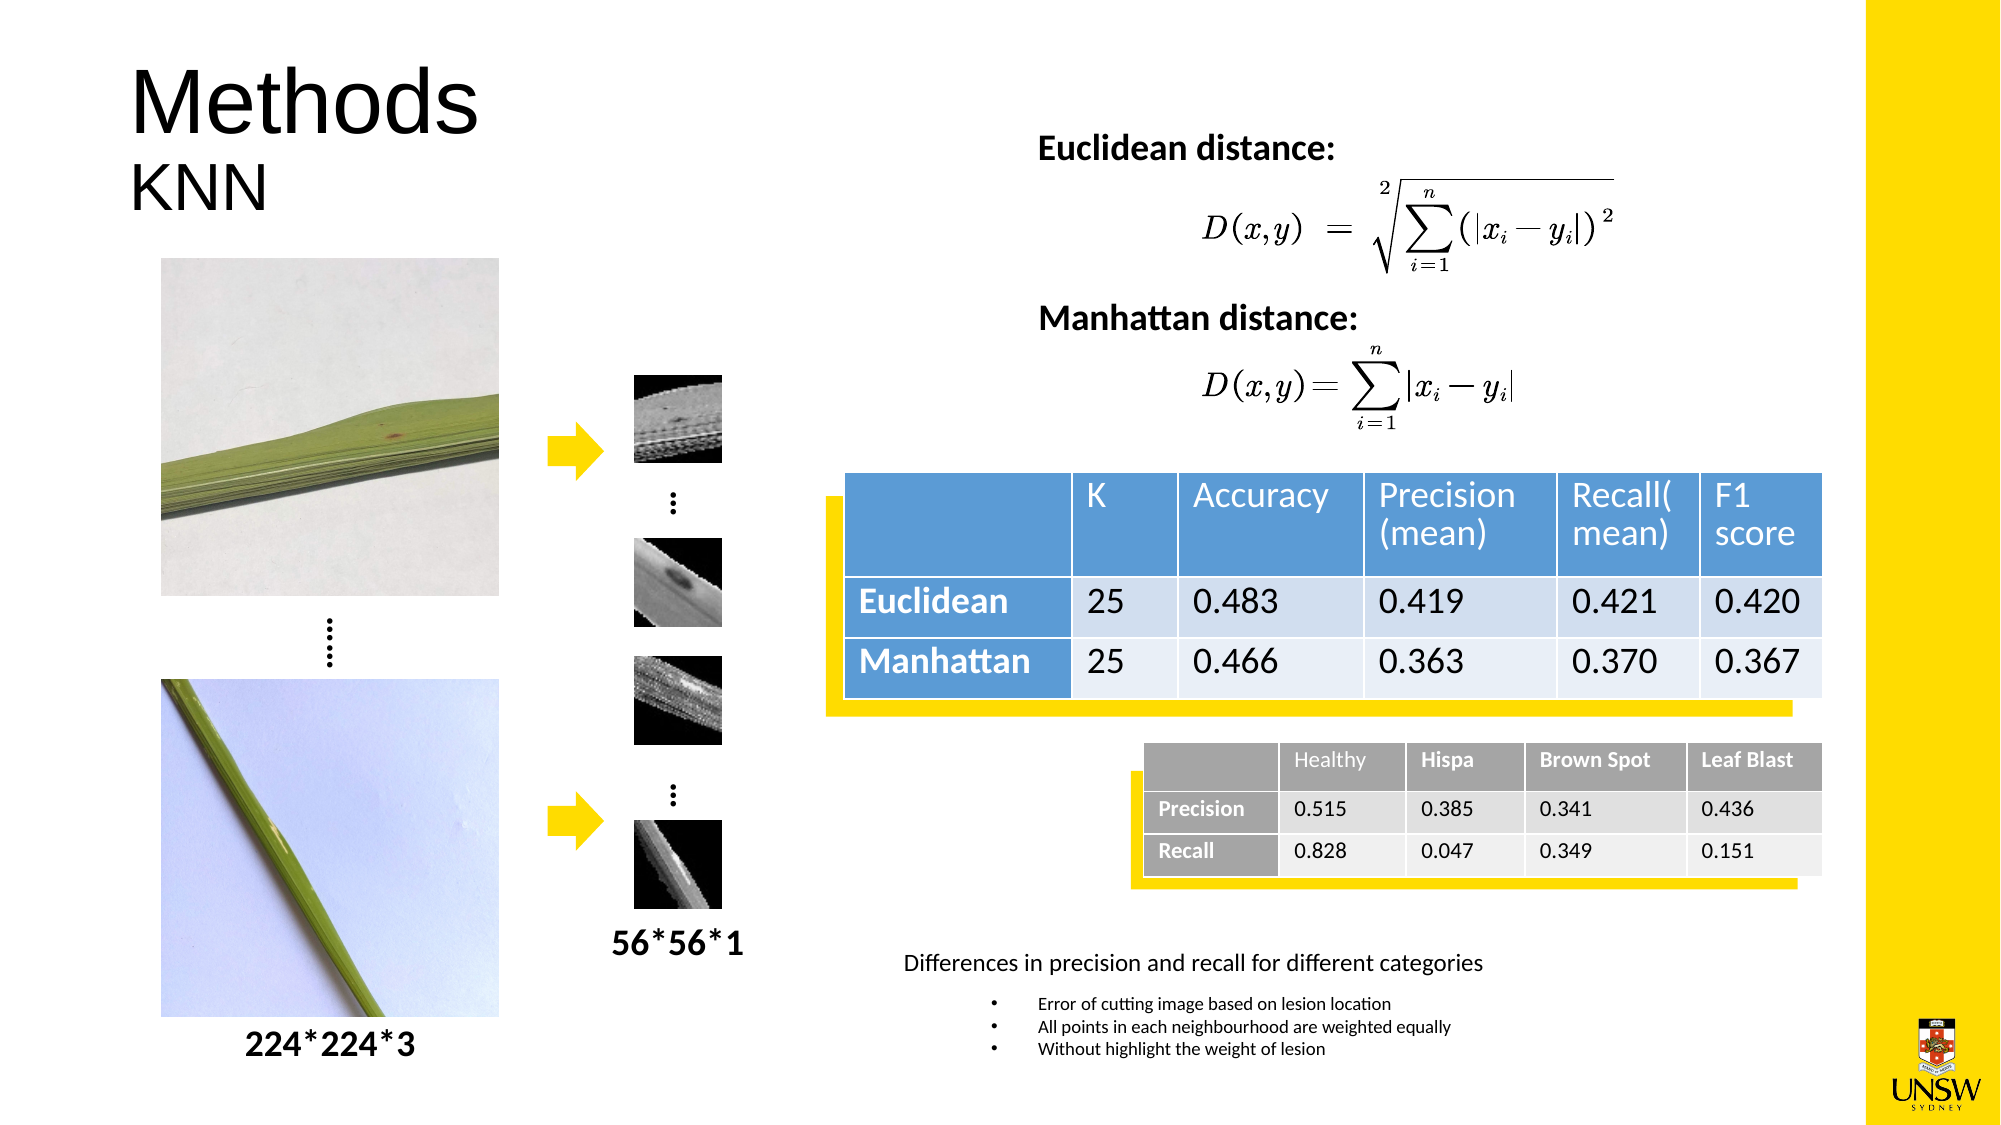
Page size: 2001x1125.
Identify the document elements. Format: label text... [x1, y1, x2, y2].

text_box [1198, 333, 1521, 442]
text_box [1130, 770, 1799, 890]
table_header F1 score [1701, 473, 1822, 576]
table_header Precision (mean) [1365, 473, 1556, 576]
table_header [845, 473, 1071, 576]
table_header Healthy [1280, 743, 1405, 791]
table_cell 0.341 [1526, 792, 1686, 833]
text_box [1198, 171, 1622, 285]
table_cell Precision [1144, 792, 1278, 833]
table_cell 0.385 [1407, 792, 1524, 833]
table_cell 0.466 [1179, 639, 1363, 698]
picture [161, 258, 499, 596]
text_box [546, 418, 606, 484]
table_header Accuracy [1179, 473, 1363, 576]
picture [634, 656, 722, 745]
picture [634, 538, 722, 627]
table_cell 25 [1073, 639, 1177, 698]
text_box Manhattan distance: [1023, 285, 1374, 346]
table_cell 0.367 [1701, 639, 1822, 698]
table_cell 0.483 [1179, 578, 1363, 637]
table_cell 0.151 [1688, 835, 1822, 876]
table_cell Euclidean [845, 578, 1071, 637]
table_cell 25 [1073, 578, 1177, 637]
text_box 56*56*1 [596, 911, 759, 971]
table_header Recall(mean) [1558, 473, 1699, 576]
table_cell Manhattan [845, 639, 1071, 698]
table_header Hispa [1407, 743, 1524, 791]
table_header K [1073, 473, 1177, 576]
text_box …… [296, 601, 373, 679]
table_cell 0.828 [1280, 835, 1405, 876]
table_cell 0.370 [1558, 639, 1699, 698]
table_cell 0.419 [1365, 578, 1556, 637]
text_box … [639, 768, 716, 814]
picture [634, 820, 722, 909]
table_cell 0.436 [1688, 792, 1822, 833]
text_box Differences in precision and recall for different categories [889, 938, 1890, 984]
title Methods KNN [114, 14, 655, 265]
table_cell Recall [1144, 835, 1278, 876]
text_box 224*224*3 [229, 1017, 431, 1072]
table_cell 0.420 [1701, 578, 1822, 637]
picture [1887, 1007, 1986, 1122]
table_cell 0.349 [1526, 835, 1686, 876]
picture [634, 375, 722, 463]
table_header Leaf Blast [1688, 743, 1822, 791]
text_box Euclidean distance: [1023, 115, 1352, 176]
table_cell 0.515 [1280, 792, 1405, 833]
table_header Brown Spot [1526, 743, 1686, 791]
text_box … [639, 475, 716, 522]
text_box [825, 495, 1794, 718]
text_box Error of cutting image based on lesion location All points in each neighbourhood are weighted equally Without highlight the weight of lesion [976, 984, 1467, 1067]
picture [161, 679, 499, 1017]
table_cell 0.047 [1407, 835, 1524, 876]
table_cell 0.421 [1558, 578, 1699, 637]
table_header [1144, 743, 1278, 791]
text_box [546, 788, 606, 854]
table_cell 0.363 [1365, 639, 1556, 698]
